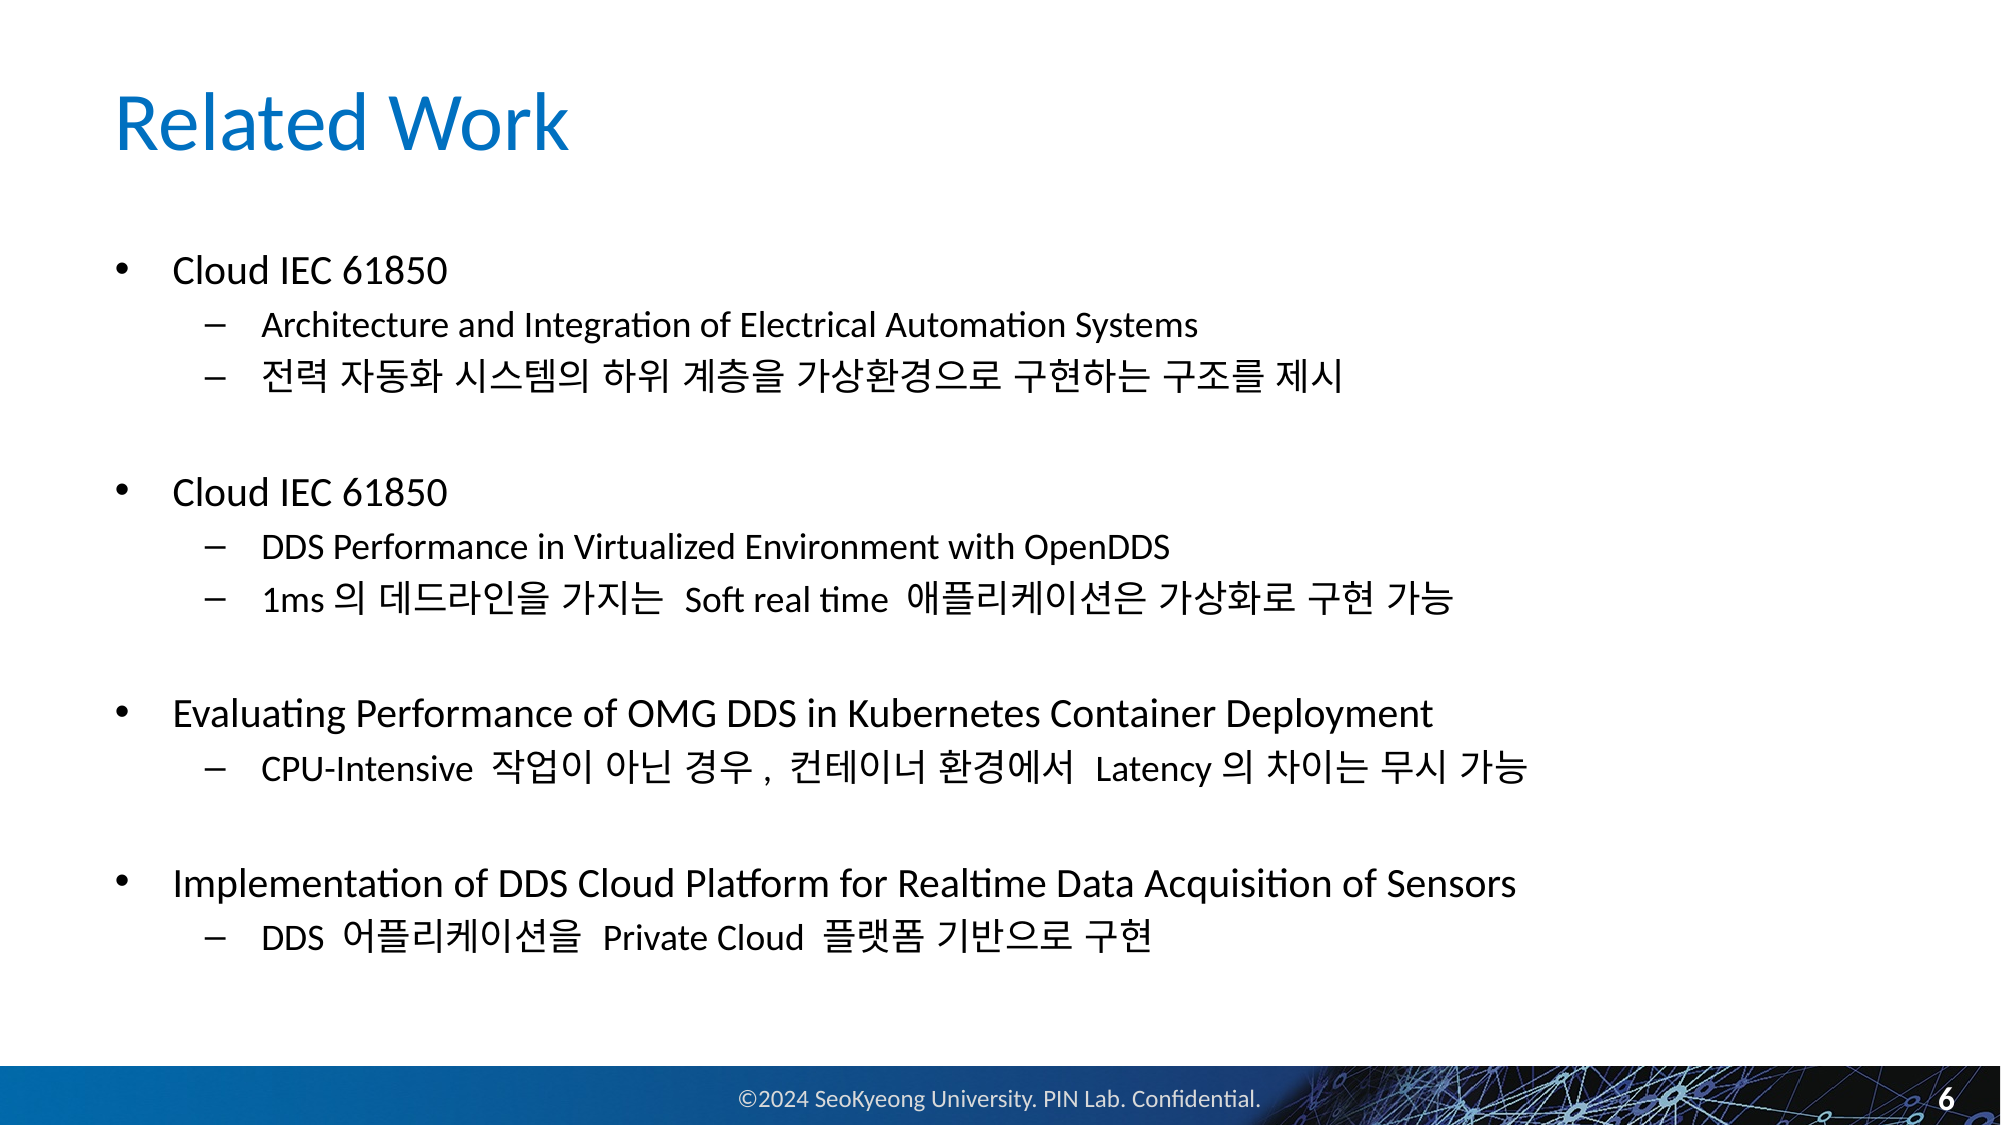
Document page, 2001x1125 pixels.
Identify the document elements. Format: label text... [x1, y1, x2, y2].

slide_number 6 [1519, 1067, 1970, 1125]
picture [0, 1066, 2001, 1125]
list Cloud IEC 61850 Architecture and Integration of Electrical Automation Systems 전력 자동화 시스템의 하위 계층을 가상환경으로 구현하는 구조를 제시 Cloud IEC 61850 DDS Performance in Virtualized Environment with OpenDDS 1ms의 데드라인을 가지는 Soft real time 애플리케이션은 가상화로 구현 가능 Evaluating Performance of OMG DDS in Kubernetes Container Deployment CPU-Intensive 작업이 아닌 경우, 컨테이너 환경에서 Latency의 차이는 무시 가능 Implementation of DDS Cloud Platform for Realtime Data Acquisition of Sensors DDS 어플리케이션을 Private Cloud 플랫폼 기반으로 구현 [99, 235, 1900, 1050]
title Related Work [99, 45, 1745, 200]
